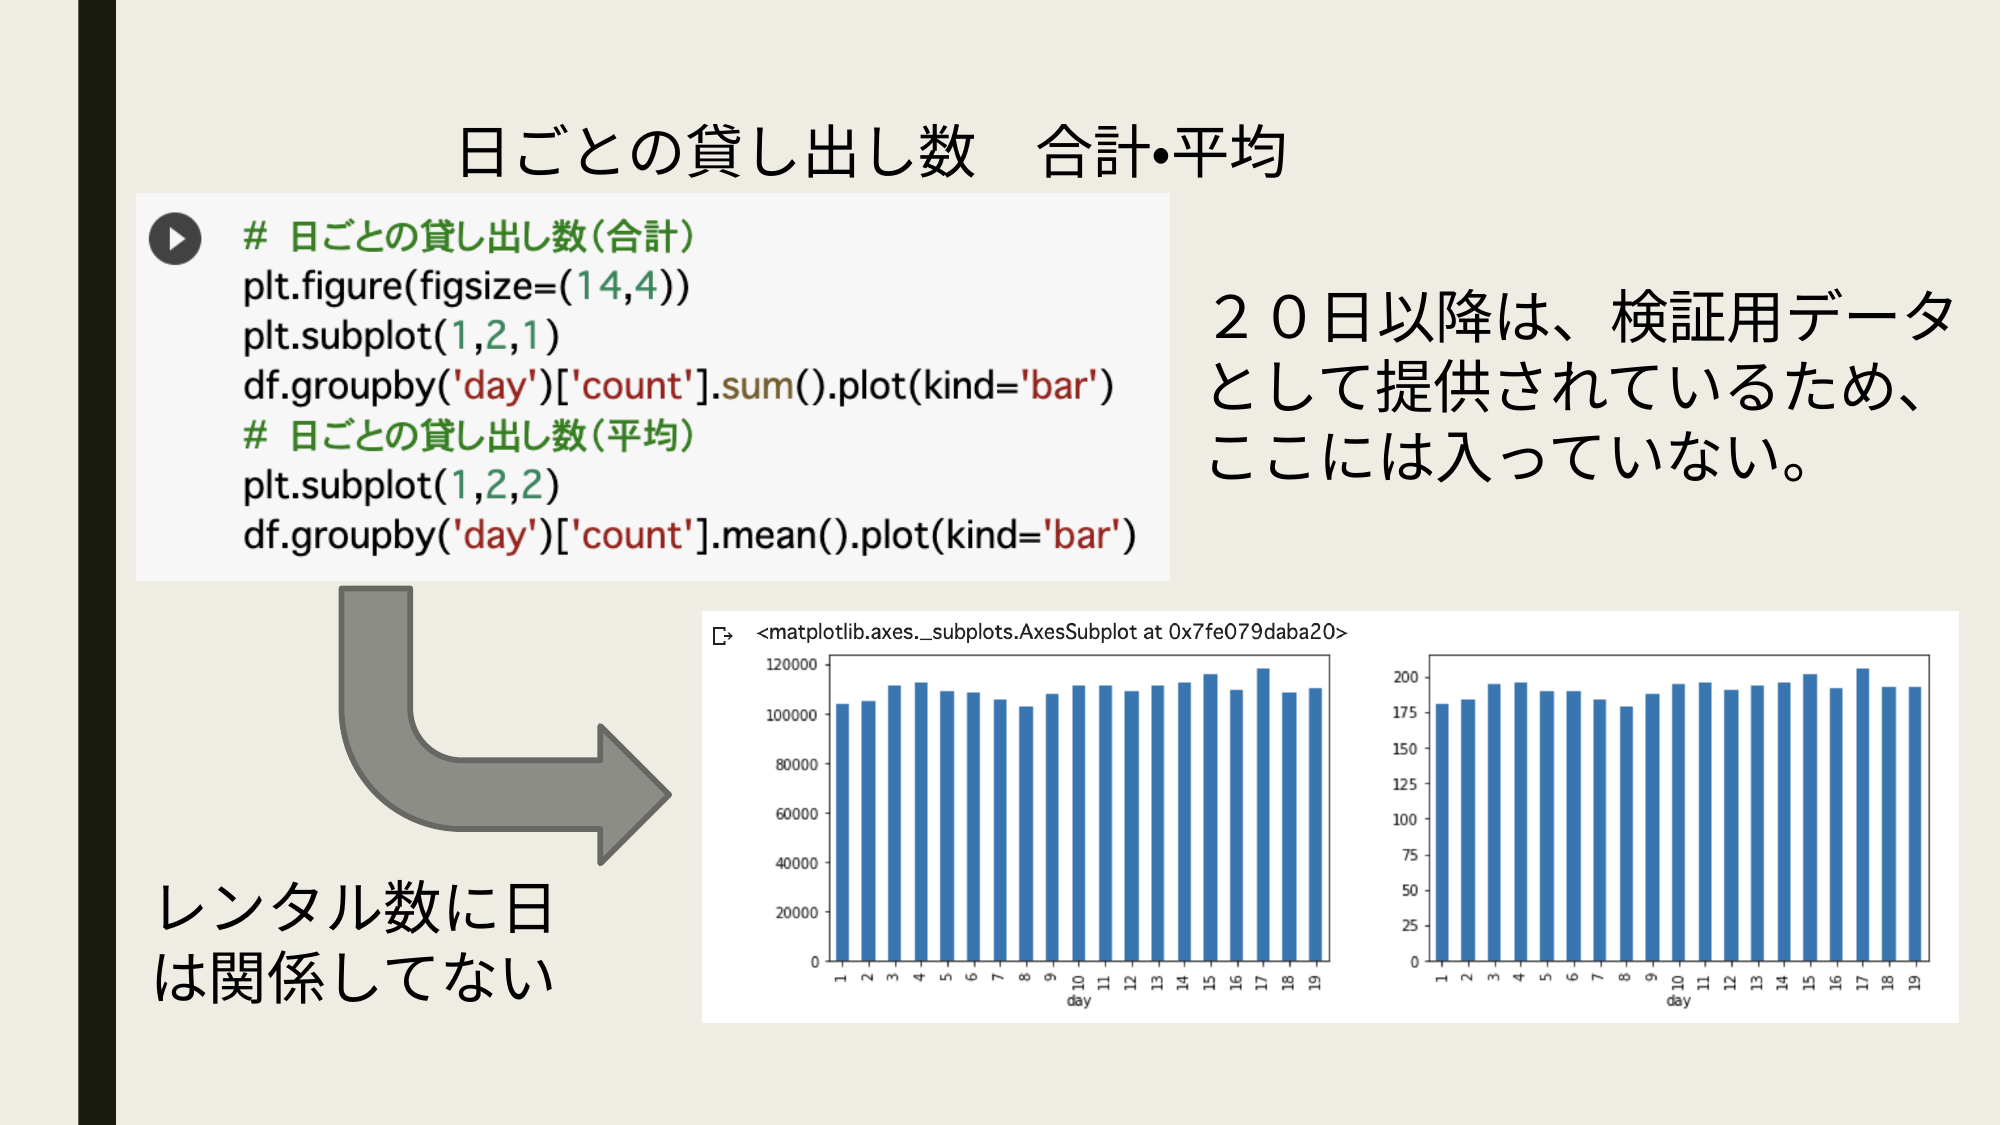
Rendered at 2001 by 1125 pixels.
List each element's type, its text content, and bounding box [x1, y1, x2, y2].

picture [136, 193, 1170, 581]
picture [702, 611, 1959, 1023]
text_box [338, 585, 673, 866]
text_box 日ごとの貸し出し数 合計・平均 [438, 107, 1433, 192]
text_box ２０日以降は、検証用データとして提供されているため、ここには入っていない。 [1187, 273, 1977, 498]
text_box レンタル数に日は関係してない [136, 863, 600, 1019]
